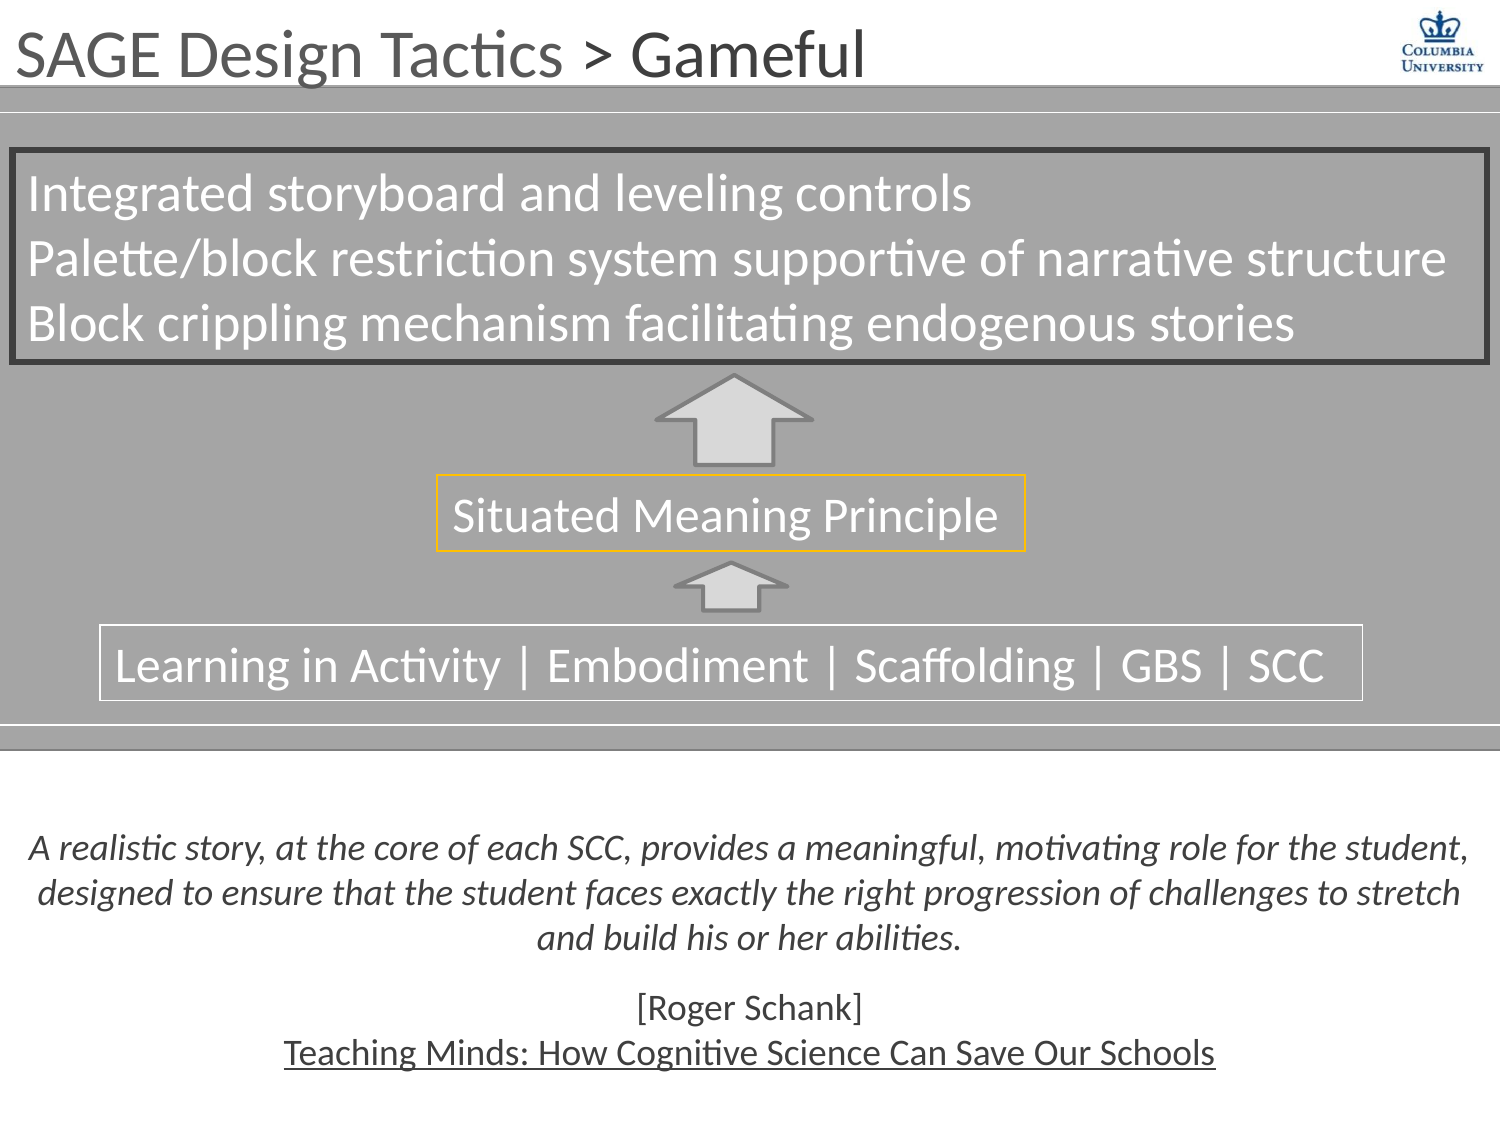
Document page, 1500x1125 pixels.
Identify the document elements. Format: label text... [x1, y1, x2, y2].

picture [1399, 7, 1485, 76]
text_box SAGE Design Tactics > Gameful [0, 1, 1500, 86]
text_box A realistic story, at the core of each SCC, provides a meaningful, motivating role for the student, designed to ensure that the student faces exactly the right progression of challenges to stretch and build his or her abilities. [Roger Schank] Teaching Minds: How Cognitive Science Can Save Our Schools [0, 815, 1500, 1083]
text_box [0, 87, 1500, 751]
